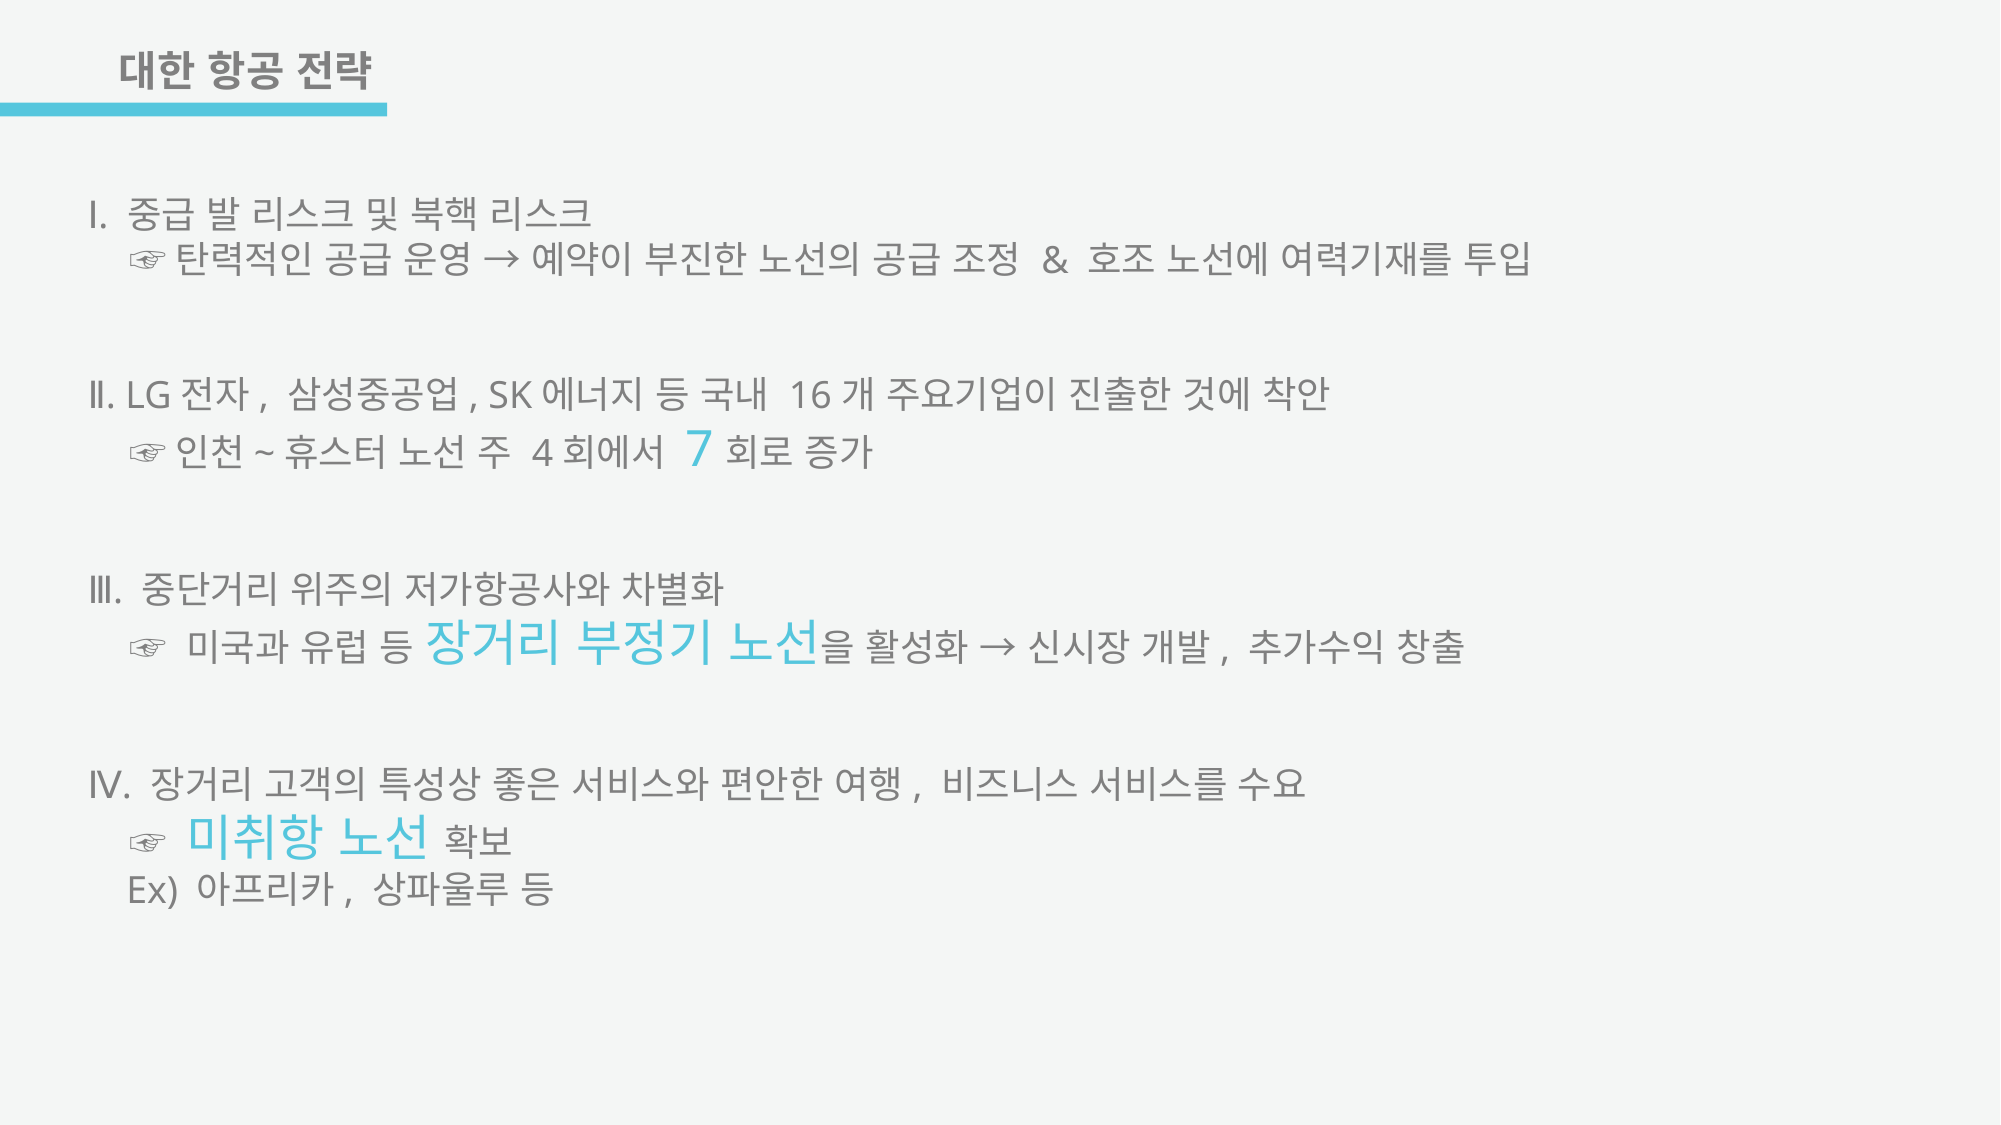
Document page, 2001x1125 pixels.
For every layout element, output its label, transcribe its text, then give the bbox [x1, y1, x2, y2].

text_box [0, 36, 388, 117]
text_box Ⅰ. 중급 발 리스크 및 북핵 리스크 ☞탄력적인 공급 운영 → 예약이 부진한 노선의 공급 조정 & 호조 노선에 여력기재를 투입 Ⅱ. LG전자, 삼성중공업, SK에너지 등 국내 16개 주요기업이 진출한 것에 착안 ☞인천~휴스터 노선 주 4회에서 7회로 증가 Ⅲ. 중단거리 위주의 저가항공사와 차별화 ☞ 미국과 유럽 등 장거리 부정기 노선을 활성화 → 신시장 개발, 추가수익 창출 Ⅳ. 장거리 고객의 특성상 좋은 서비스와 편안한 여행, 비즈니스 서비스를 수요 ☞ 미취항 노선 확보 Ex) 아프리카, 상파울루 등 [72, 183, 1887, 919]
